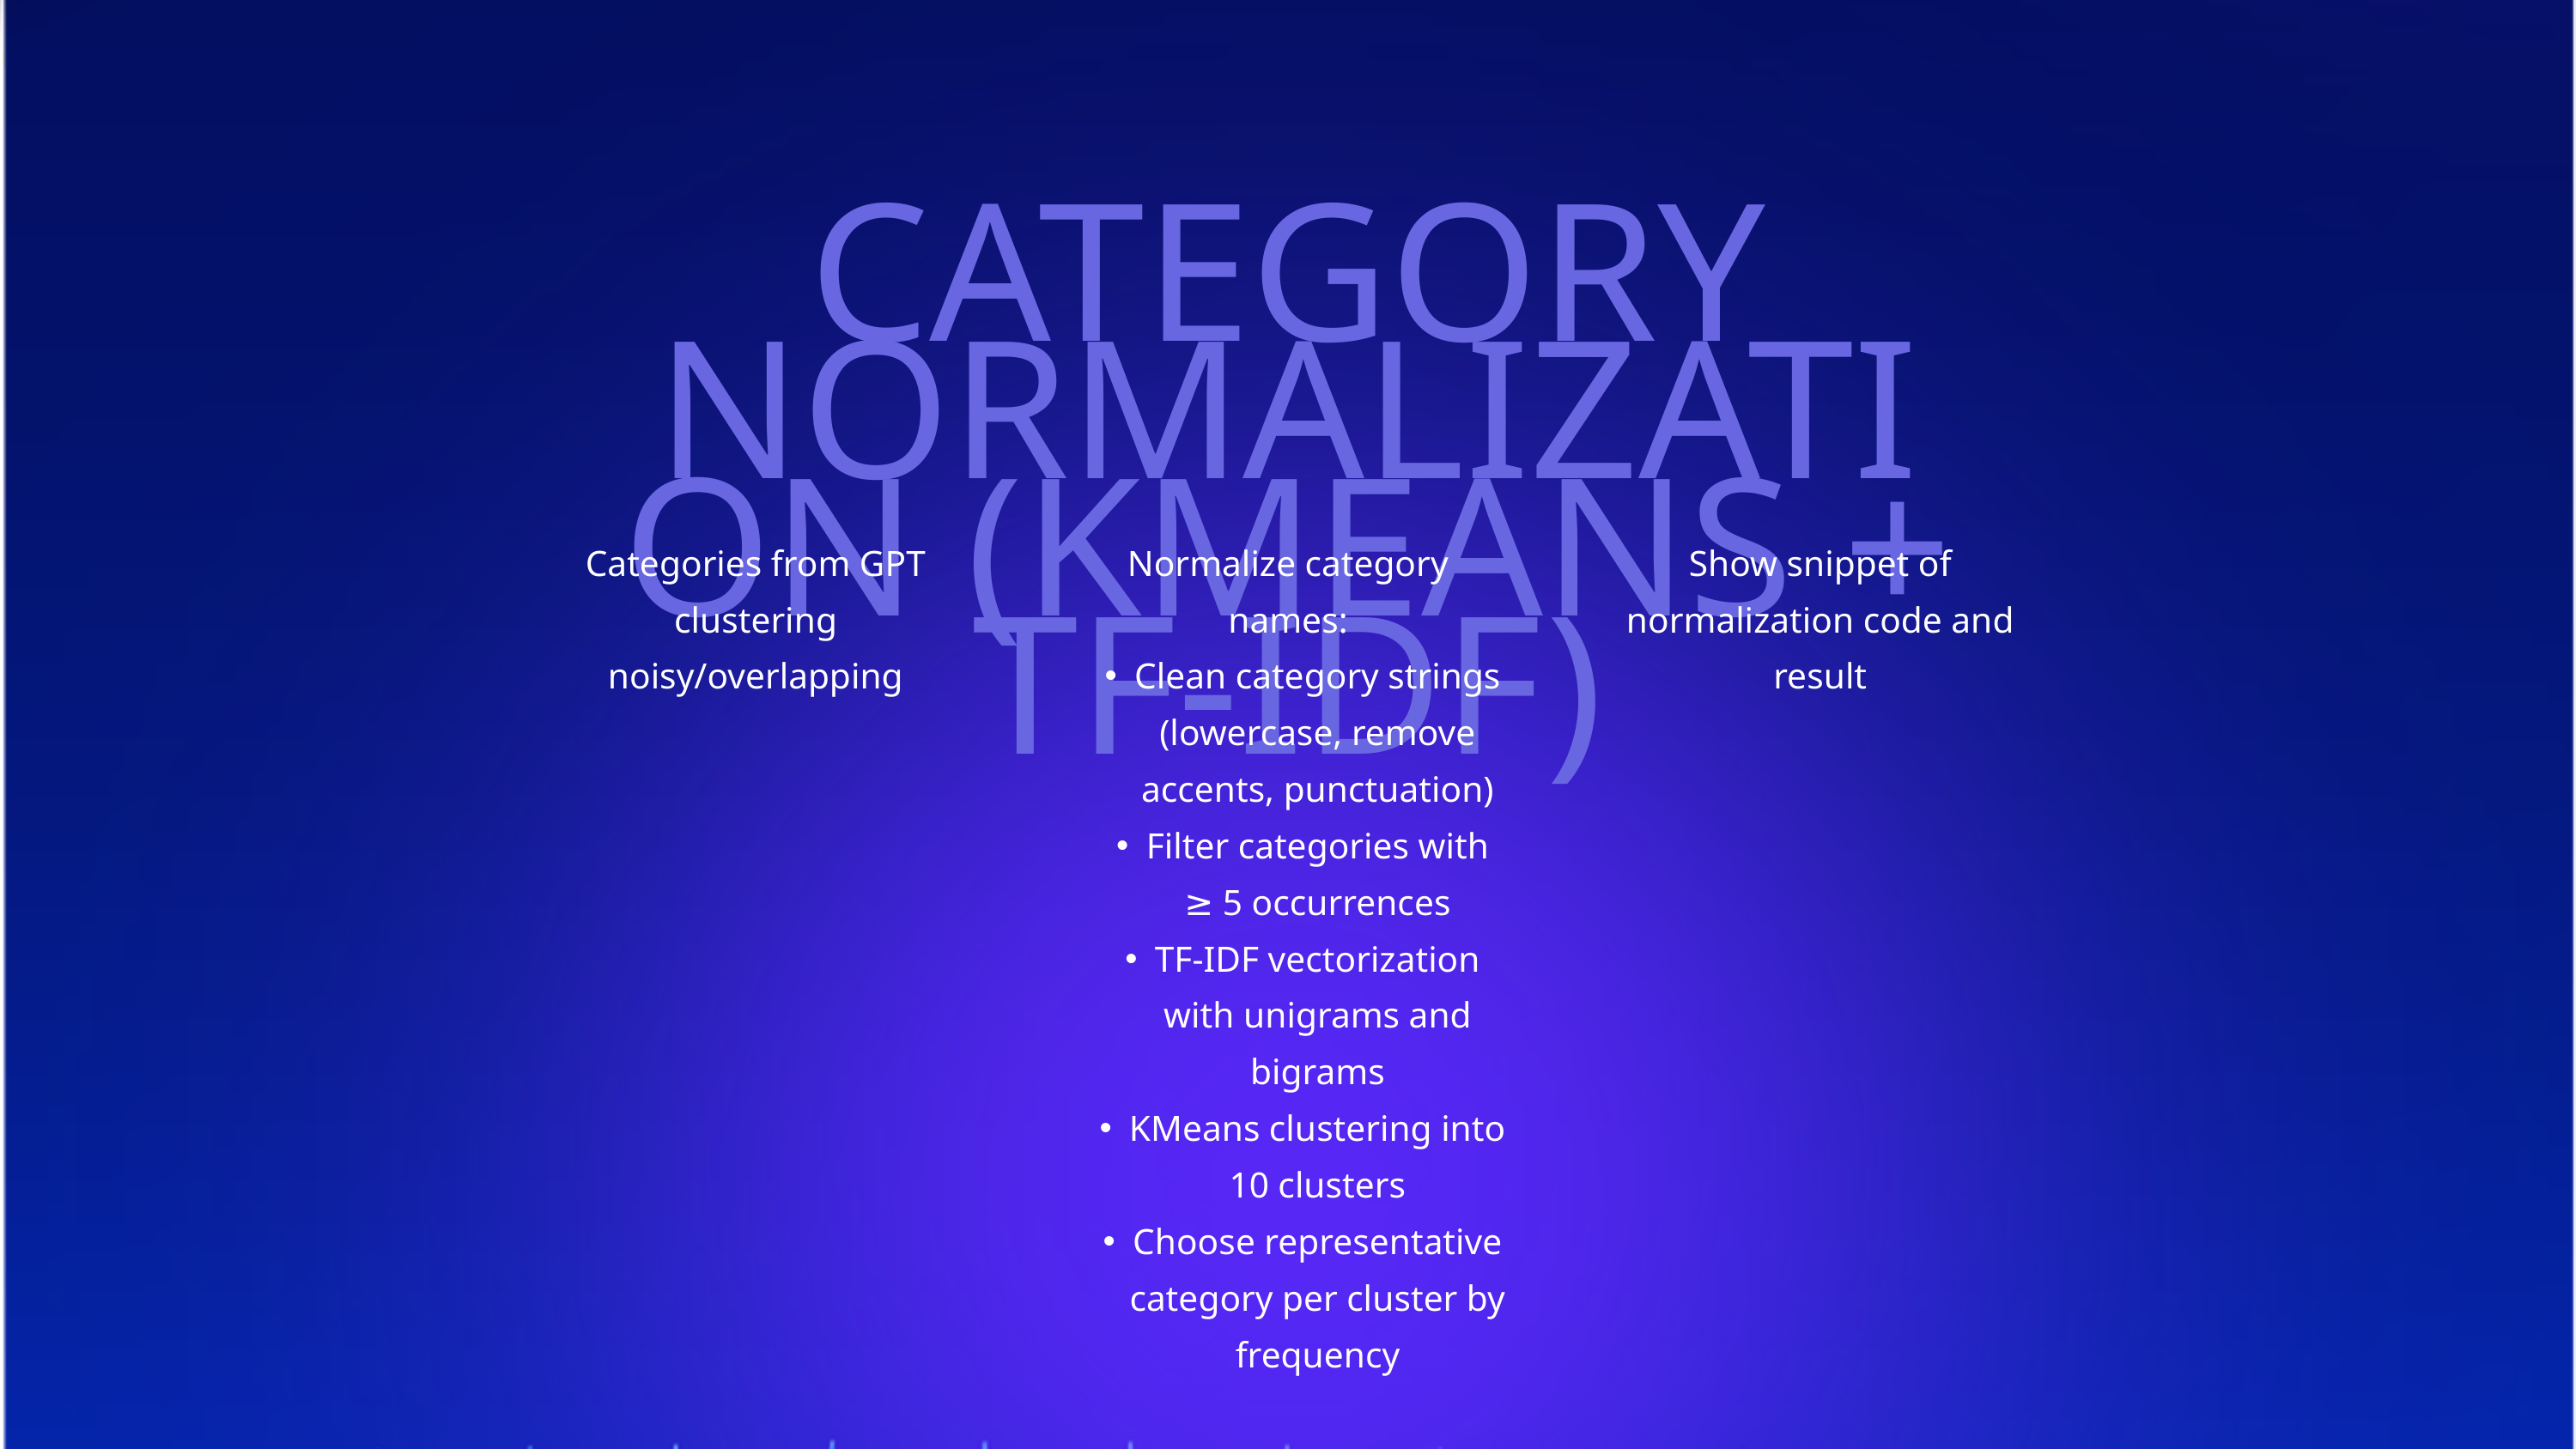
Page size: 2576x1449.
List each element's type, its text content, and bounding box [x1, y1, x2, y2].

text_box CATEGORY NORMALIZATION (KMEANS + TF-IDF) [611, 241, 1965, 792]
text_box Normalize category names: Clean category strings (lowercase, remove accents, punctuation) Filter categories with ≥ 5 occurrences TF-IDF vectorization with unigrams and bigrams KMeans clustering into 10 clusters Choose representative category per cluster by frequency [1067, 526, 1509, 1432]
text_box [0, 0, 2576, 1449]
text_box Categories from GPT clustering noisy/overlapping [536, 526, 976, 697]
text_box Show snippet of normalization code and result [1600, 526, 2040, 697]
